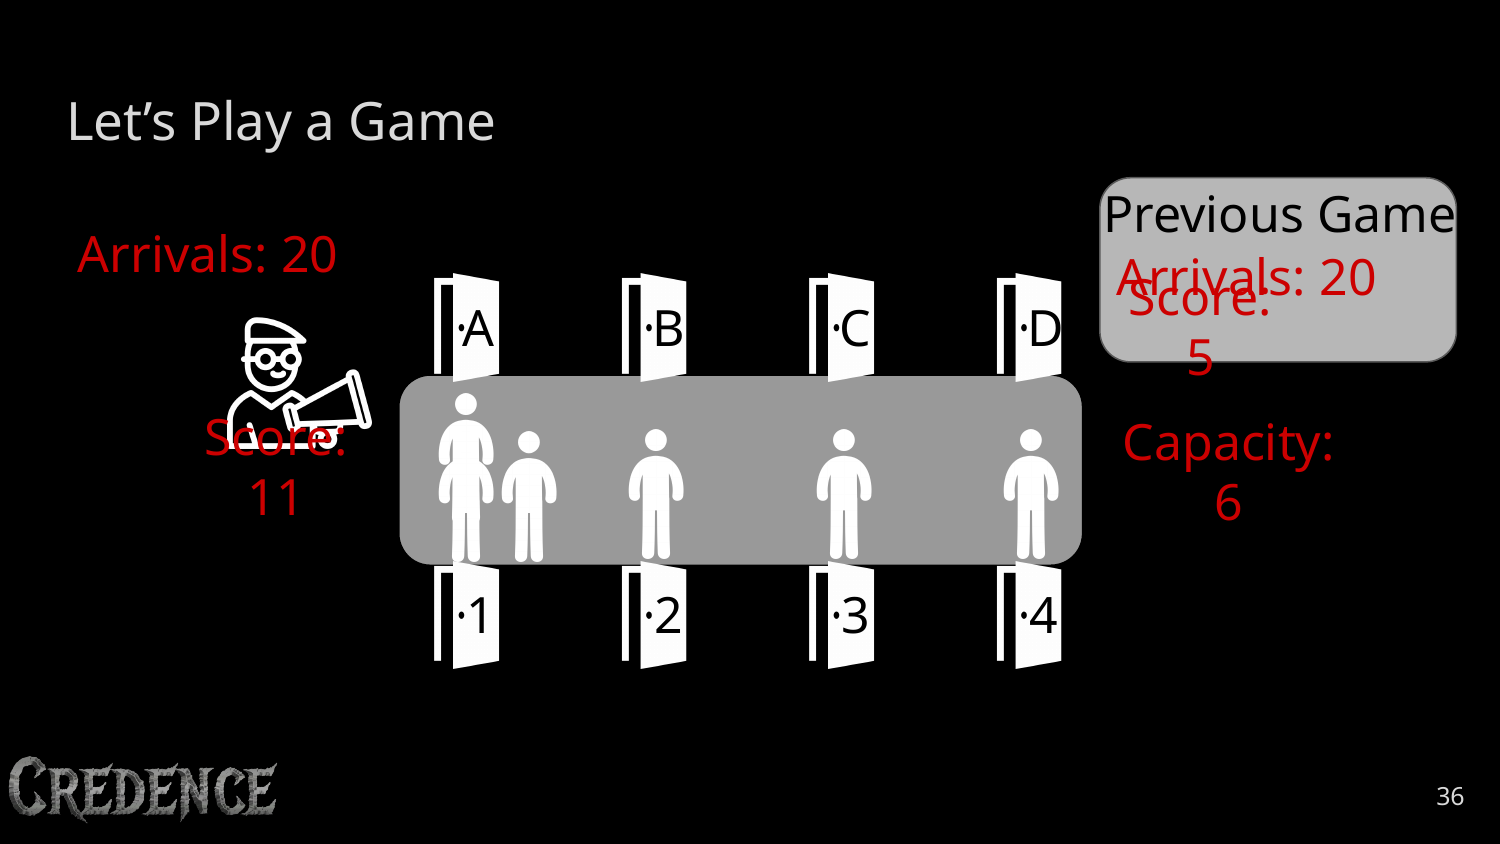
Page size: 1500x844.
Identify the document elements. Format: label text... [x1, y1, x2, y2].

picture [966, 429, 1096, 559]
text_box Arrivals: 20 [60, 224, 356, 282]
slide_number ‹#› [1389, 764, 1480, 830]
text_box [1113, 177, 1443, 183]
picture [787, 560, 896, 669]
picture [401, 392, 721, 669]
text_box [1099, 241, 1457, 362]
text_box [520, 375, 1083, 566]
text_box Score: 5 [1099, 296, 1302, 354]
picture [599, 273, 708, 382]
picture [974, 273, 1083, 382]
text_box [402, 384, 411, 391]
text_box Arrivals: 20 [1100, 246, 1393, 304]
text_box Score: 11 [157, 436, 395, 494]
picture [599, 560, 708, 669]
text_box Capacity: 6 [1101, 441, 1371, 499]
picture [778, 429, 909, 559]
title Let’s Play a Game [51, 72, 1449, 167]
picture [412, 273, 521, 382]
picture [227, 310, 373, 456]
text_box Previous Game [1084, 183, 1476, 241]
picture [0, 732, 284, 844]
picture [974, 560, 1083, 669]
picture [787, 273, 896, 382]
